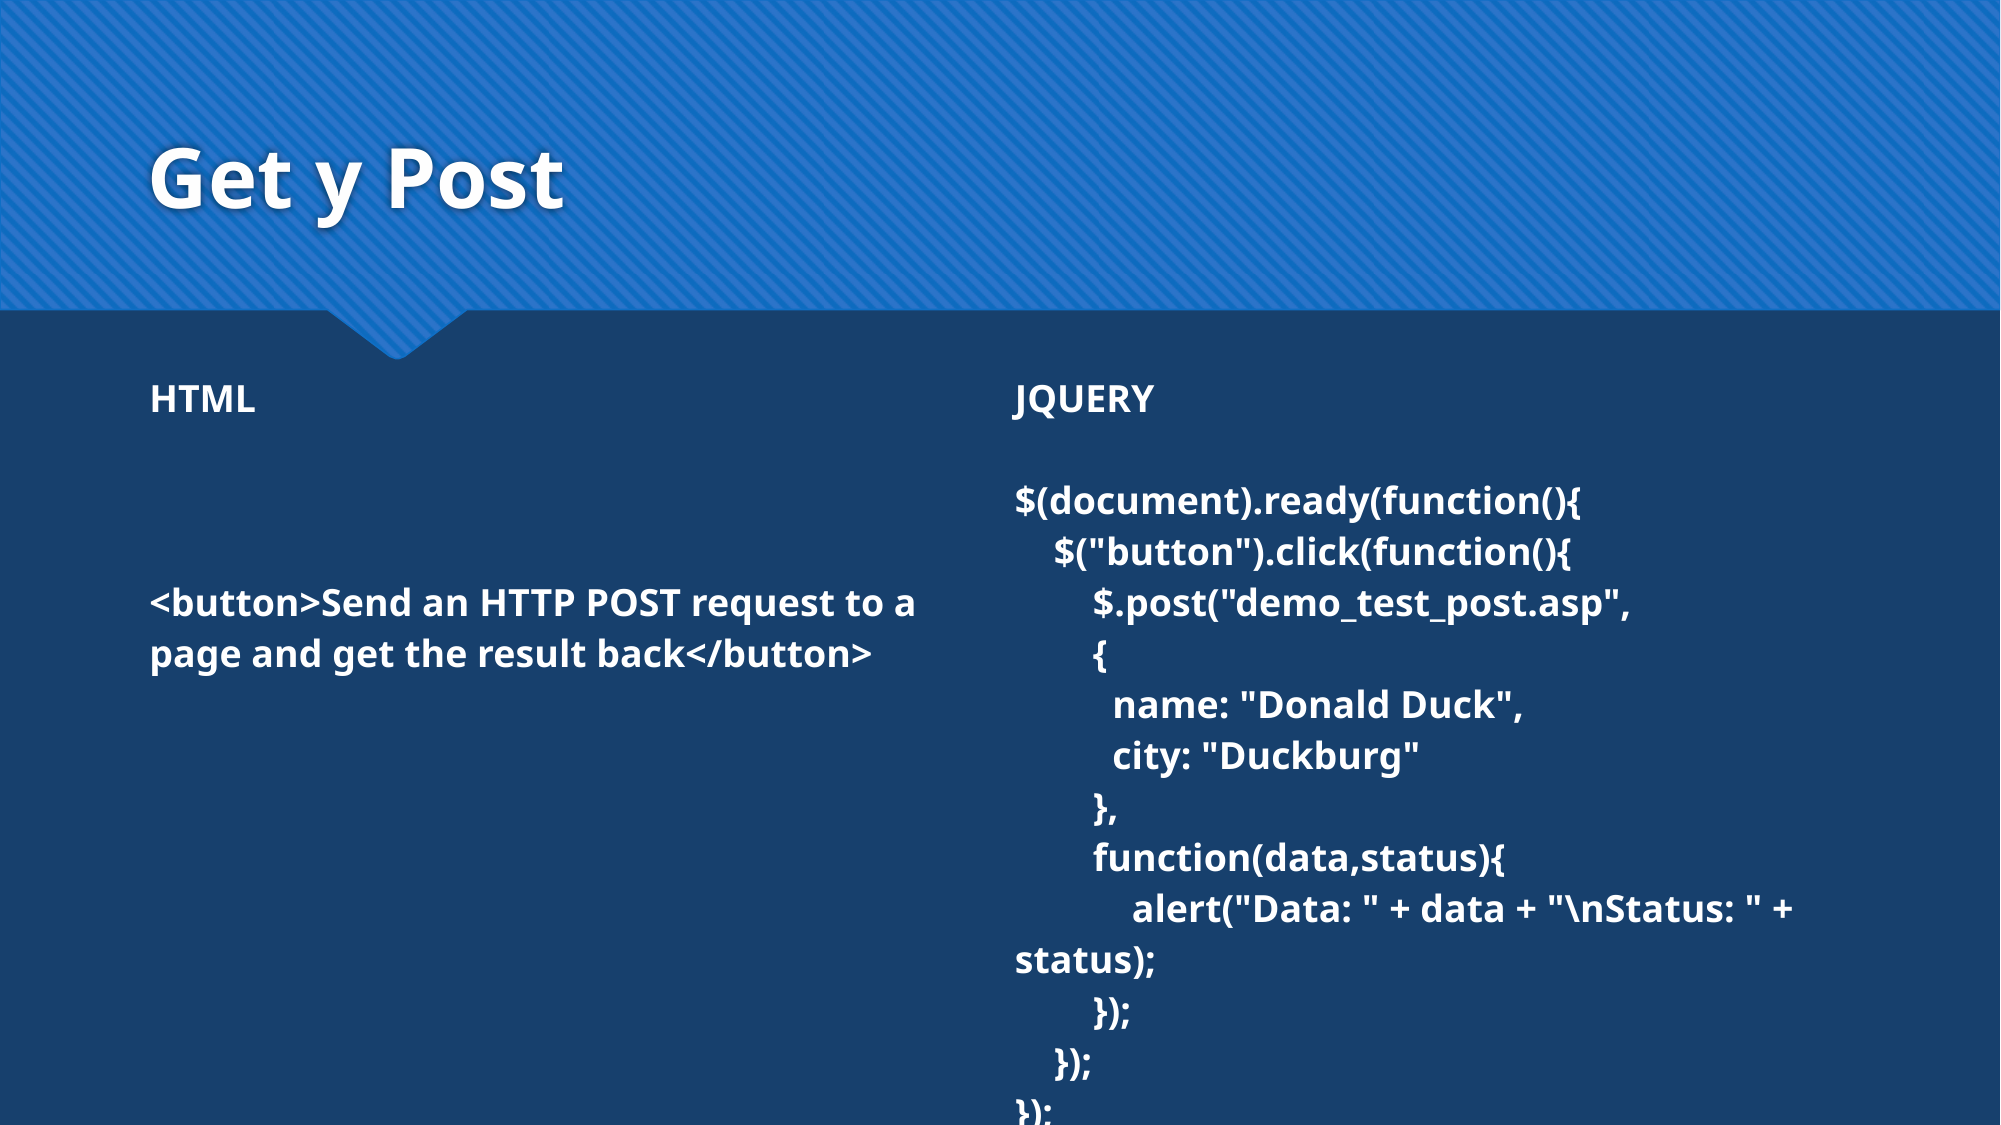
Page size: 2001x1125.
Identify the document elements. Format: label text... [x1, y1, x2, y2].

title Get y Post [132, 73, 1868, 233]
table_header JQUERY $(document).ready(function(){ $("button").click(function(){ $.post("demo_test_post.asp", { name: "Donald Duck", city: "Duckburg" }, function(data,status){ alert("Data: " + data + "\nStatus: " + status); }); }); }); [1000, 365, 1865, 1125]
table_header HTML <button>Send an HTTP POST request to a page and get the result back</button> [134, 365, 1000, 1125]
